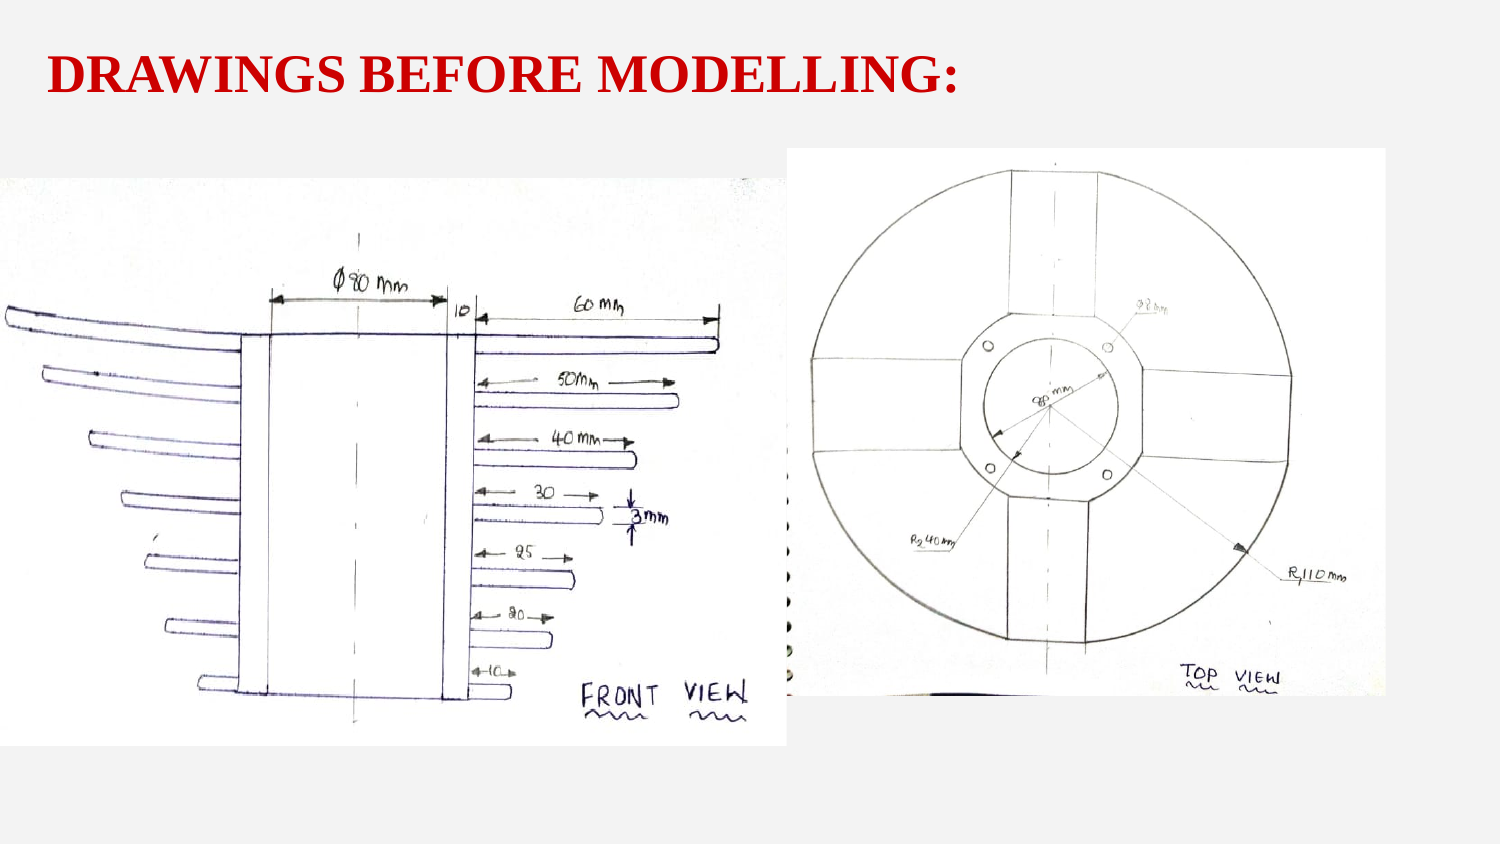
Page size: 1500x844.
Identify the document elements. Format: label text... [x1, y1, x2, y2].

text_box DRAWINGS BEFORE MODELLING: [32, 22, 1252, 119]
picture [0, 148, 1386, 746]
